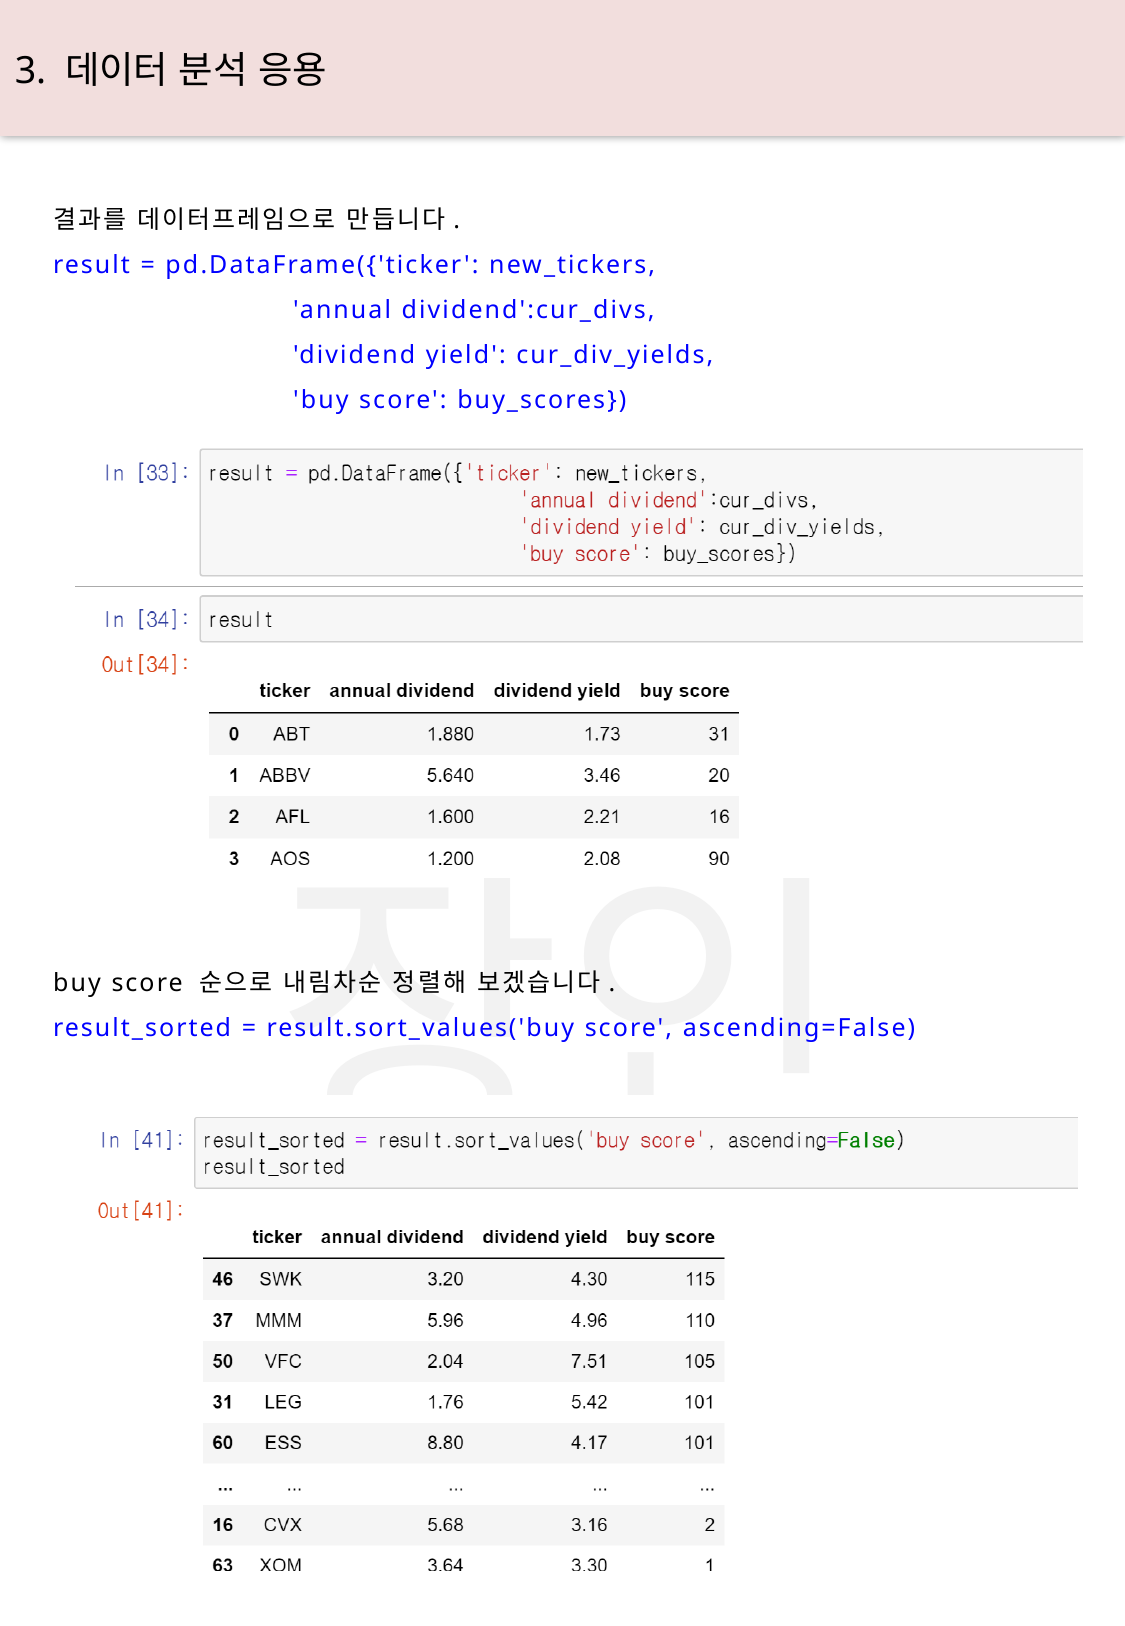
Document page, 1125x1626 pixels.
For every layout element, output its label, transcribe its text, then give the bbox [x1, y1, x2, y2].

picture [75, 433, 1083, 878]
text_box 결과를 데이터프레임으로 만듭니다. result = pd.DataFrame({'ticker': new_tickers, 'annual dividend':cur_divs, 'dividend yield': cur_div_yields, 'buy score': buy_scores}) buy score 순으로 내림차순 정렬해 보겠습니다. result_sorted = result.sort_values('buy score', ascending=False) [38, 181, 1087, 1571]
text_box 3. 데이터 분석 응용 [0, 0, 1125, 136]
picture [75, 1095, 1078, 1571]
